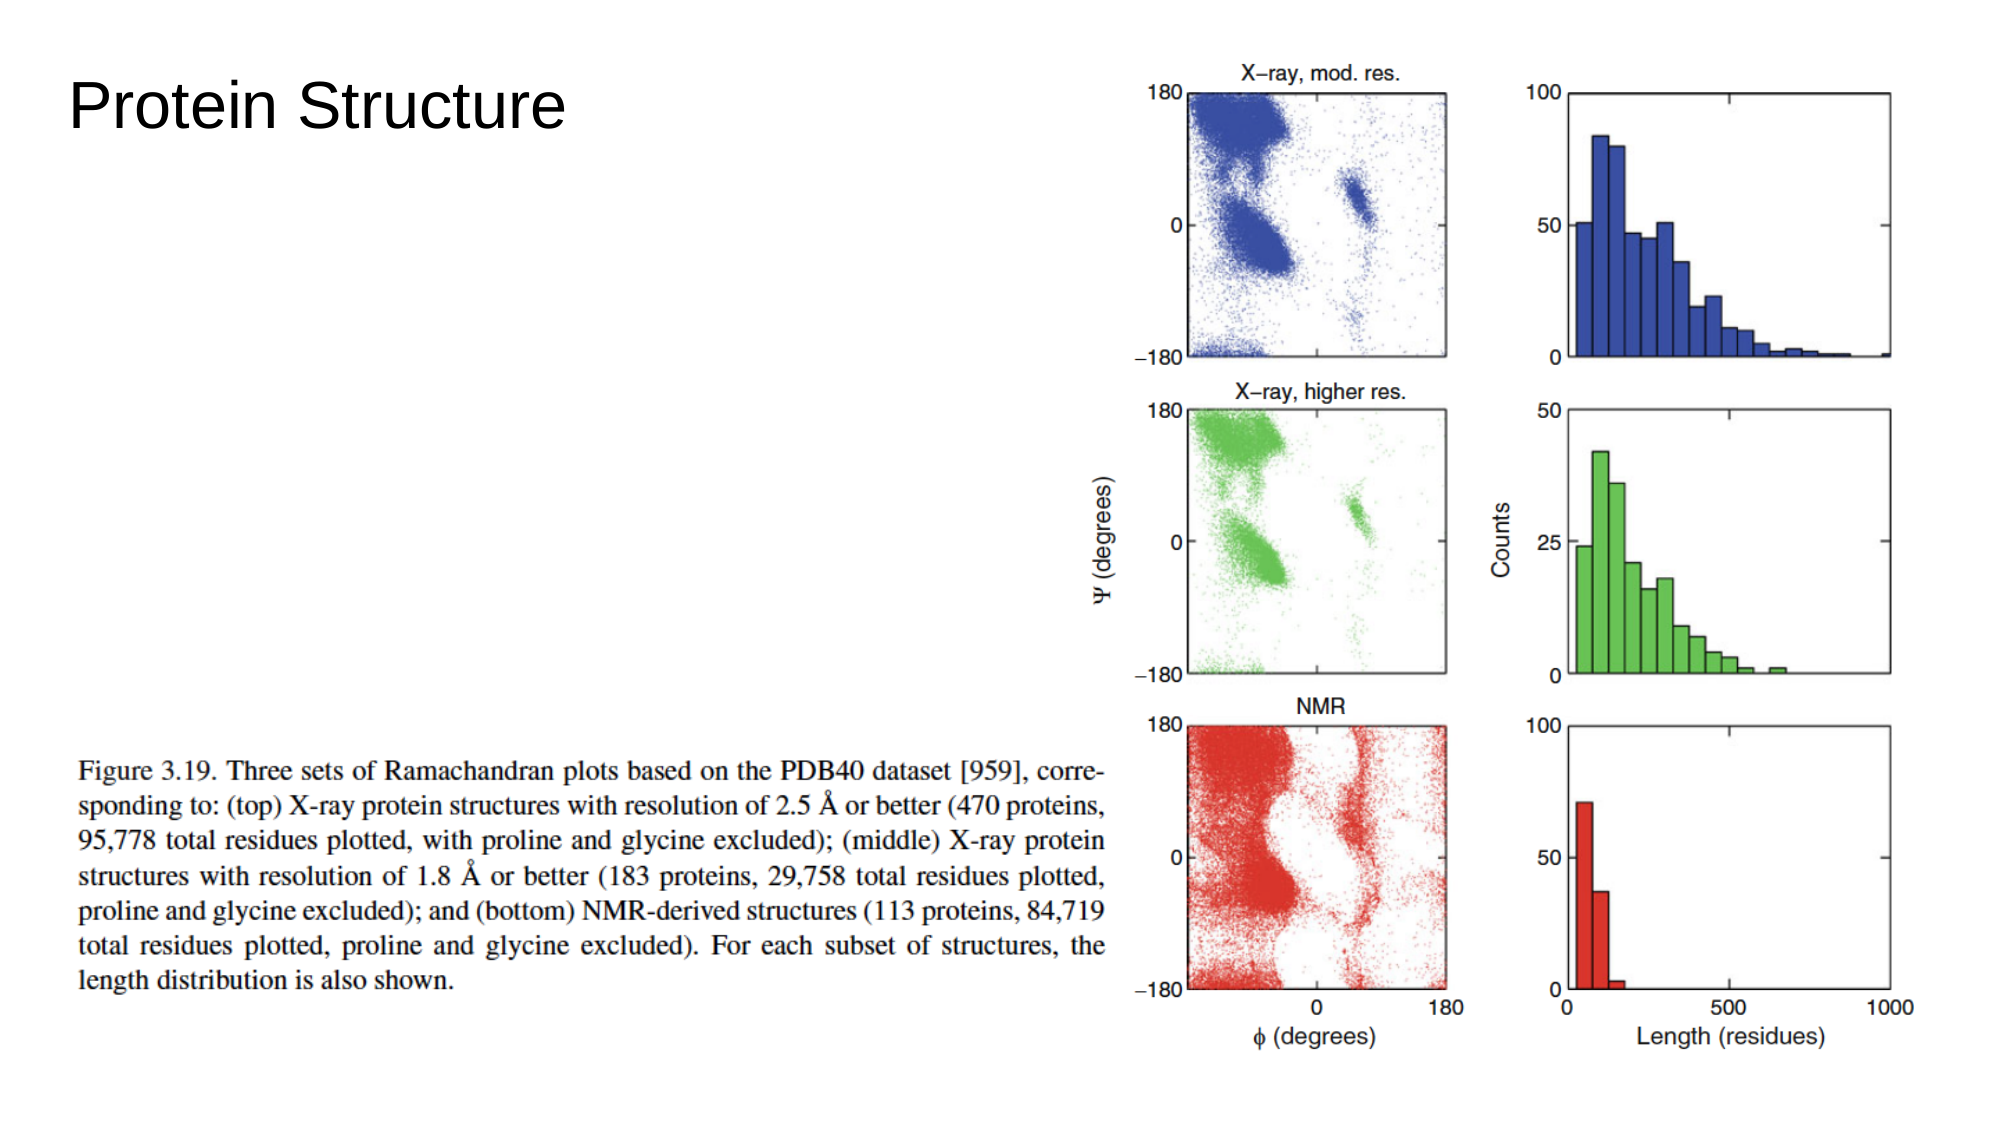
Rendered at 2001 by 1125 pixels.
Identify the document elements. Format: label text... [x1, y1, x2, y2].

picture [64, 57, 1947, 1068]
text_box Protein Structure [53, 54, 611, 150]
